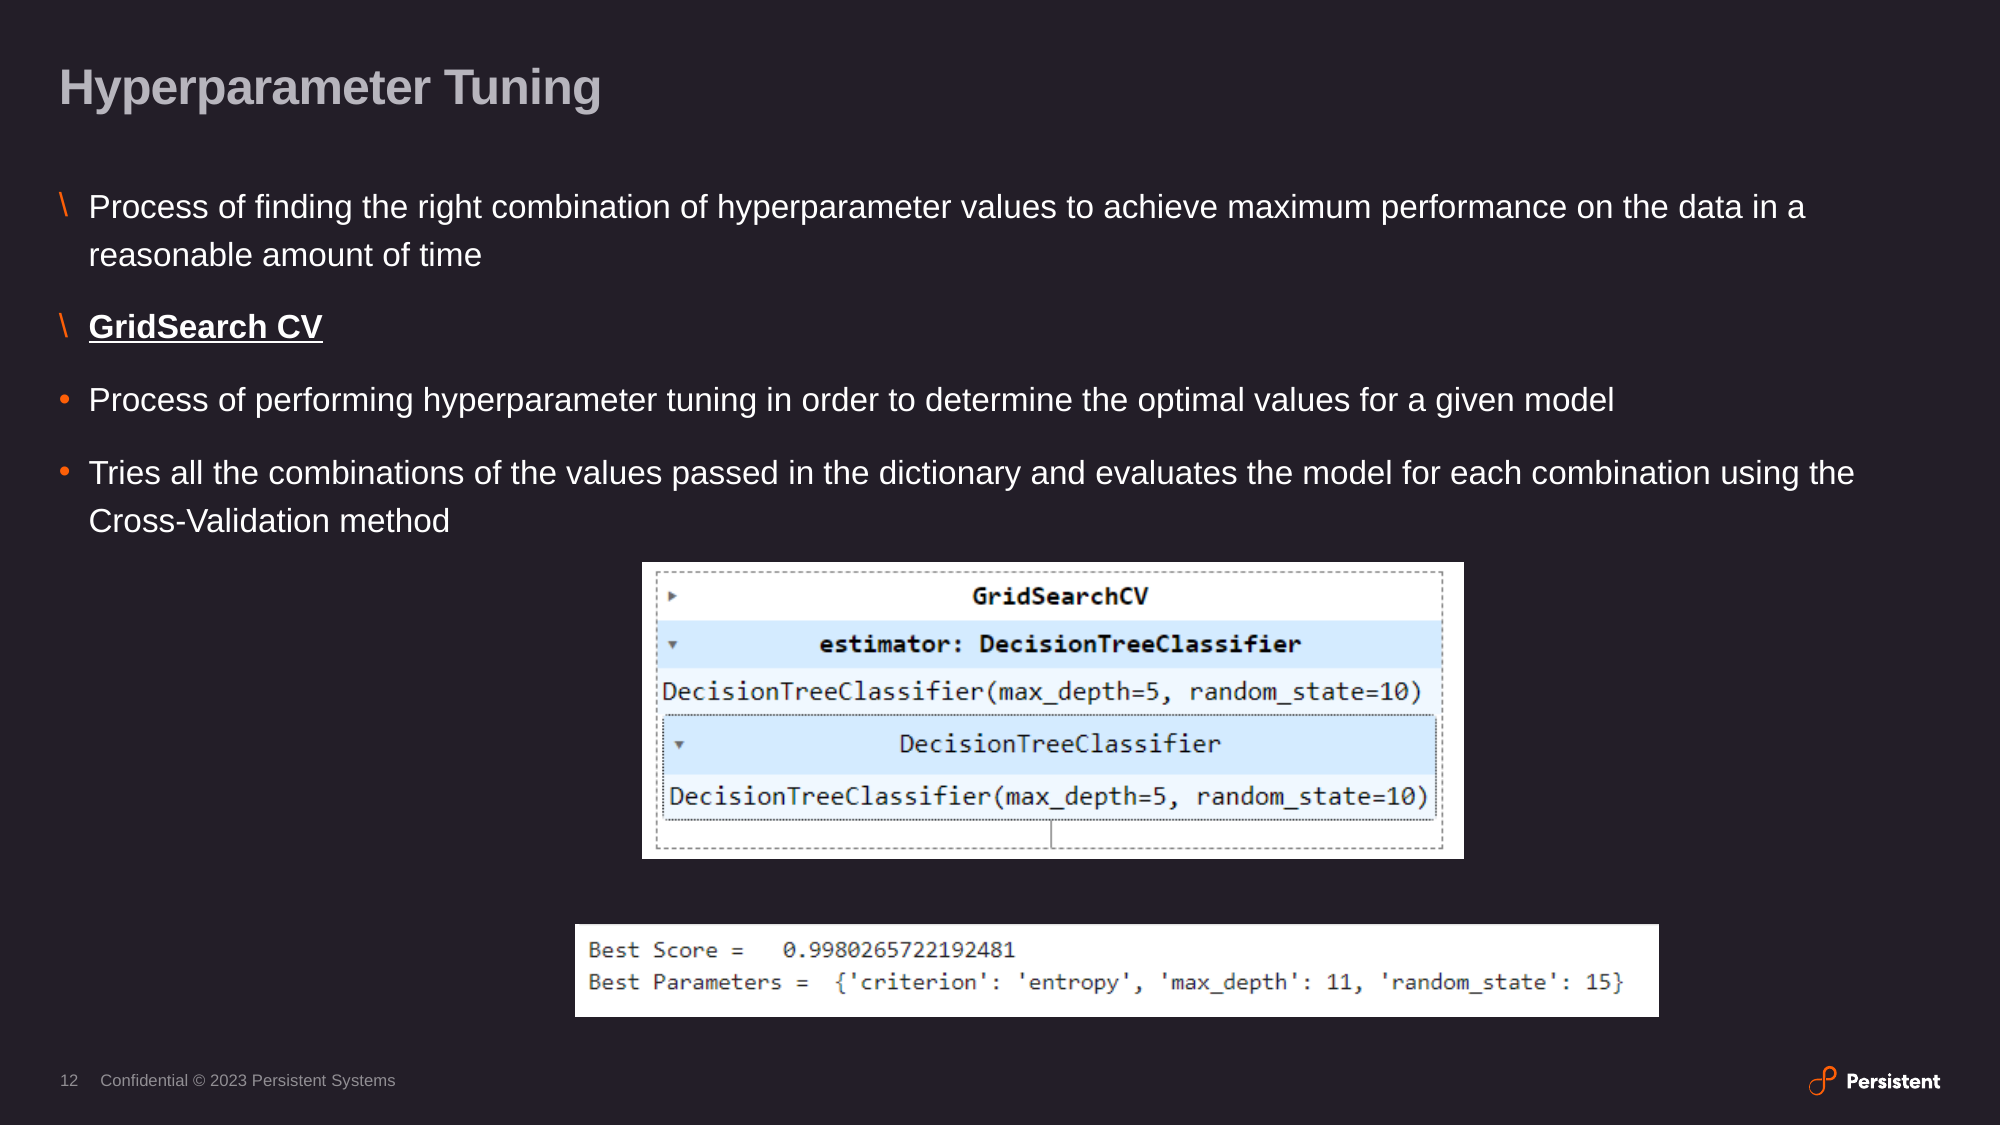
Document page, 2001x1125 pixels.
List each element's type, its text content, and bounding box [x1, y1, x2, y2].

list Process of finding the right combination of hyperparameter values to achieve maximum performance on the data in a reasonable amount of time GridSearch CV Process of performing hyperparameter tuning in order to determine the optimal values for a given model Tries all the combinations of the values passed in the dictionary and evaluates the model for each combination using the Cross-Validation method [59, 177, 1941, 1035]
picture [575, 924, 1659, 1017]
picture [642, 562, 1464, 859]
title Hyperparameter Tuning [59, 59, 1941, 119]
slide_number 12 [60, 1034, 79, 1125]
